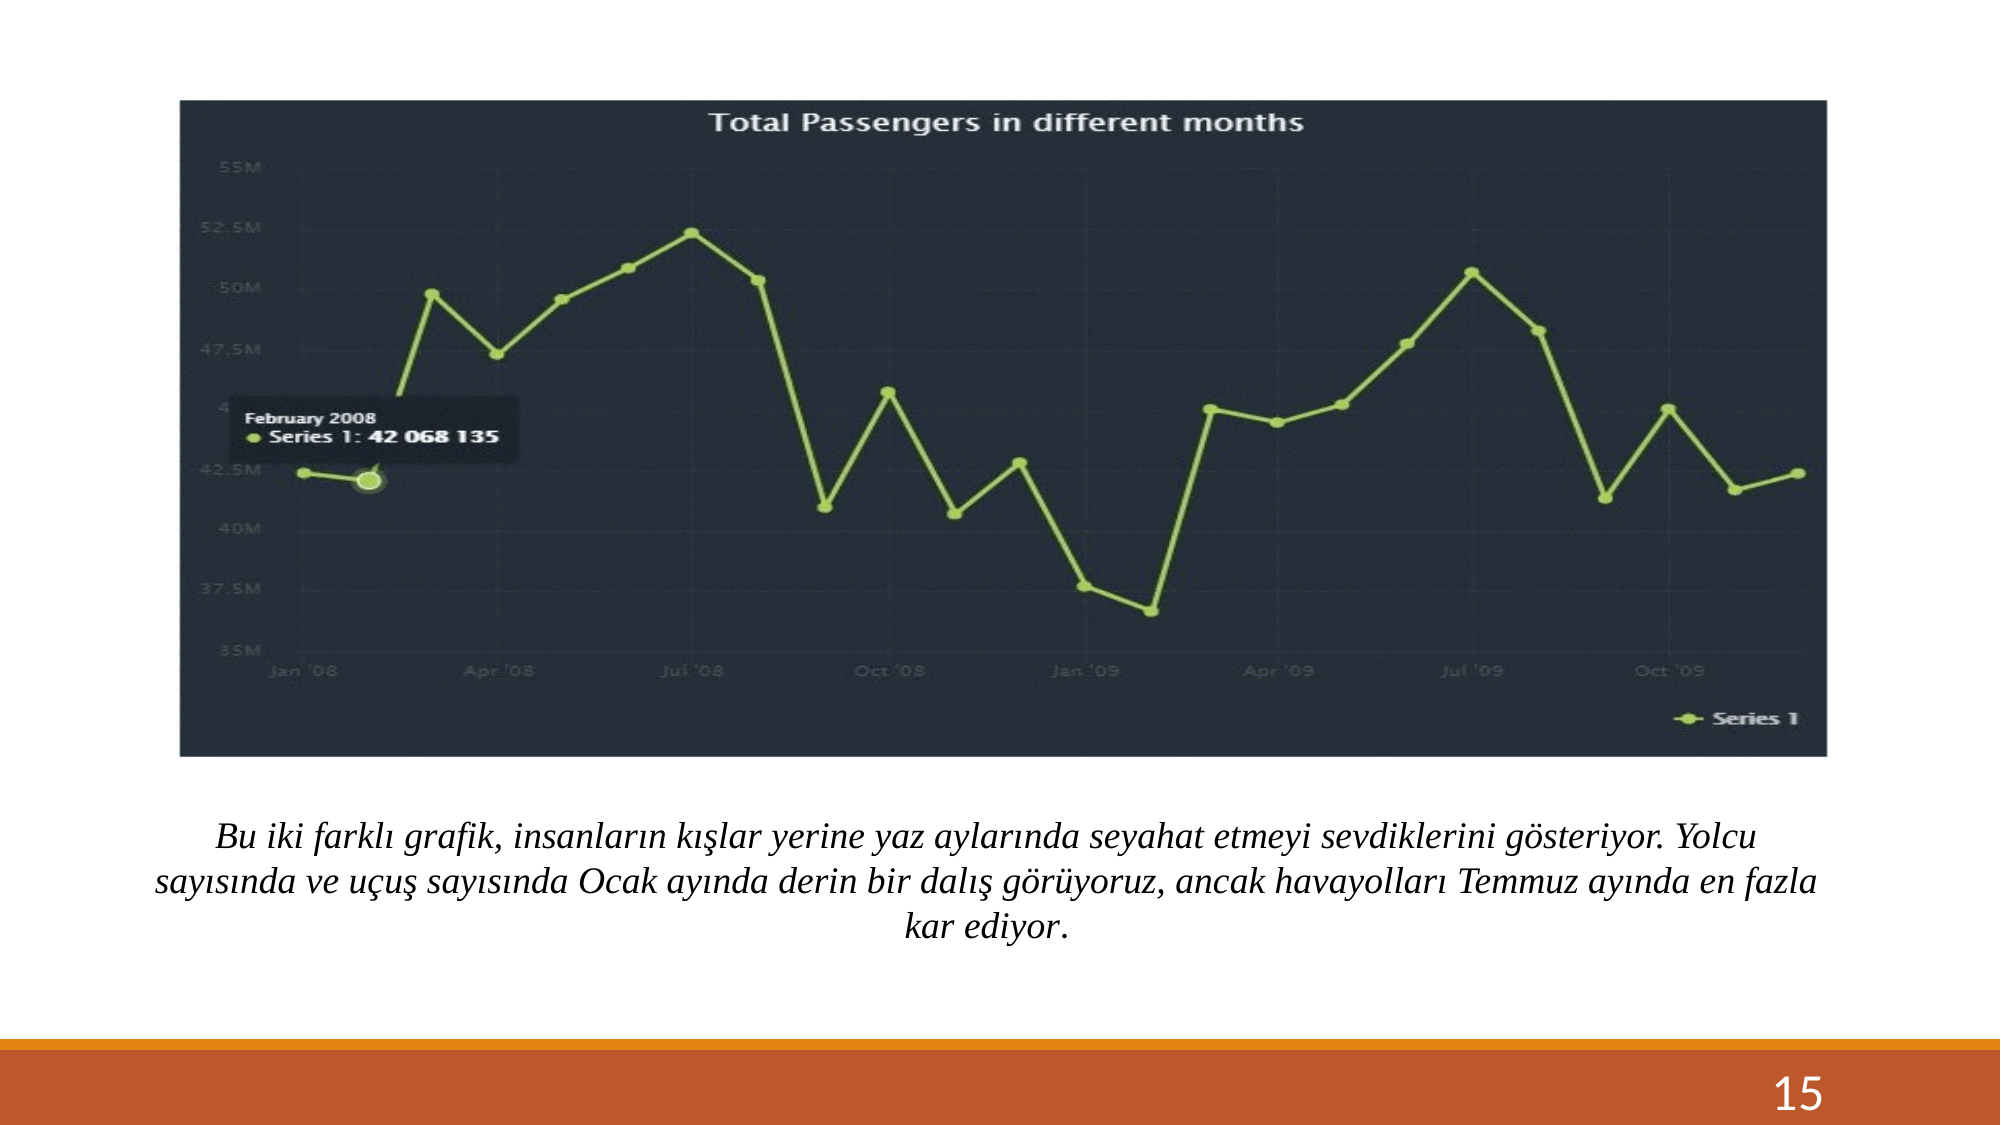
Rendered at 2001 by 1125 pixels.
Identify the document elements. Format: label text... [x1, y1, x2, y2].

slide_number 15 [1624, 1059, 1840, 1120]
text_box Bu iki farklı grafik, insanların kışlar yerine yaz aylarında seyahat etmeyi sevdiklerini gösteriyor. Yolcu sayısında ve uçuş sayısında Ocak ayında derin bir dalış görüyoruz, ancak havayolları Temmuz ayında en fazla kar ediyor. [134, 803, 1840, 954]
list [166, 98, 1840, 760]
